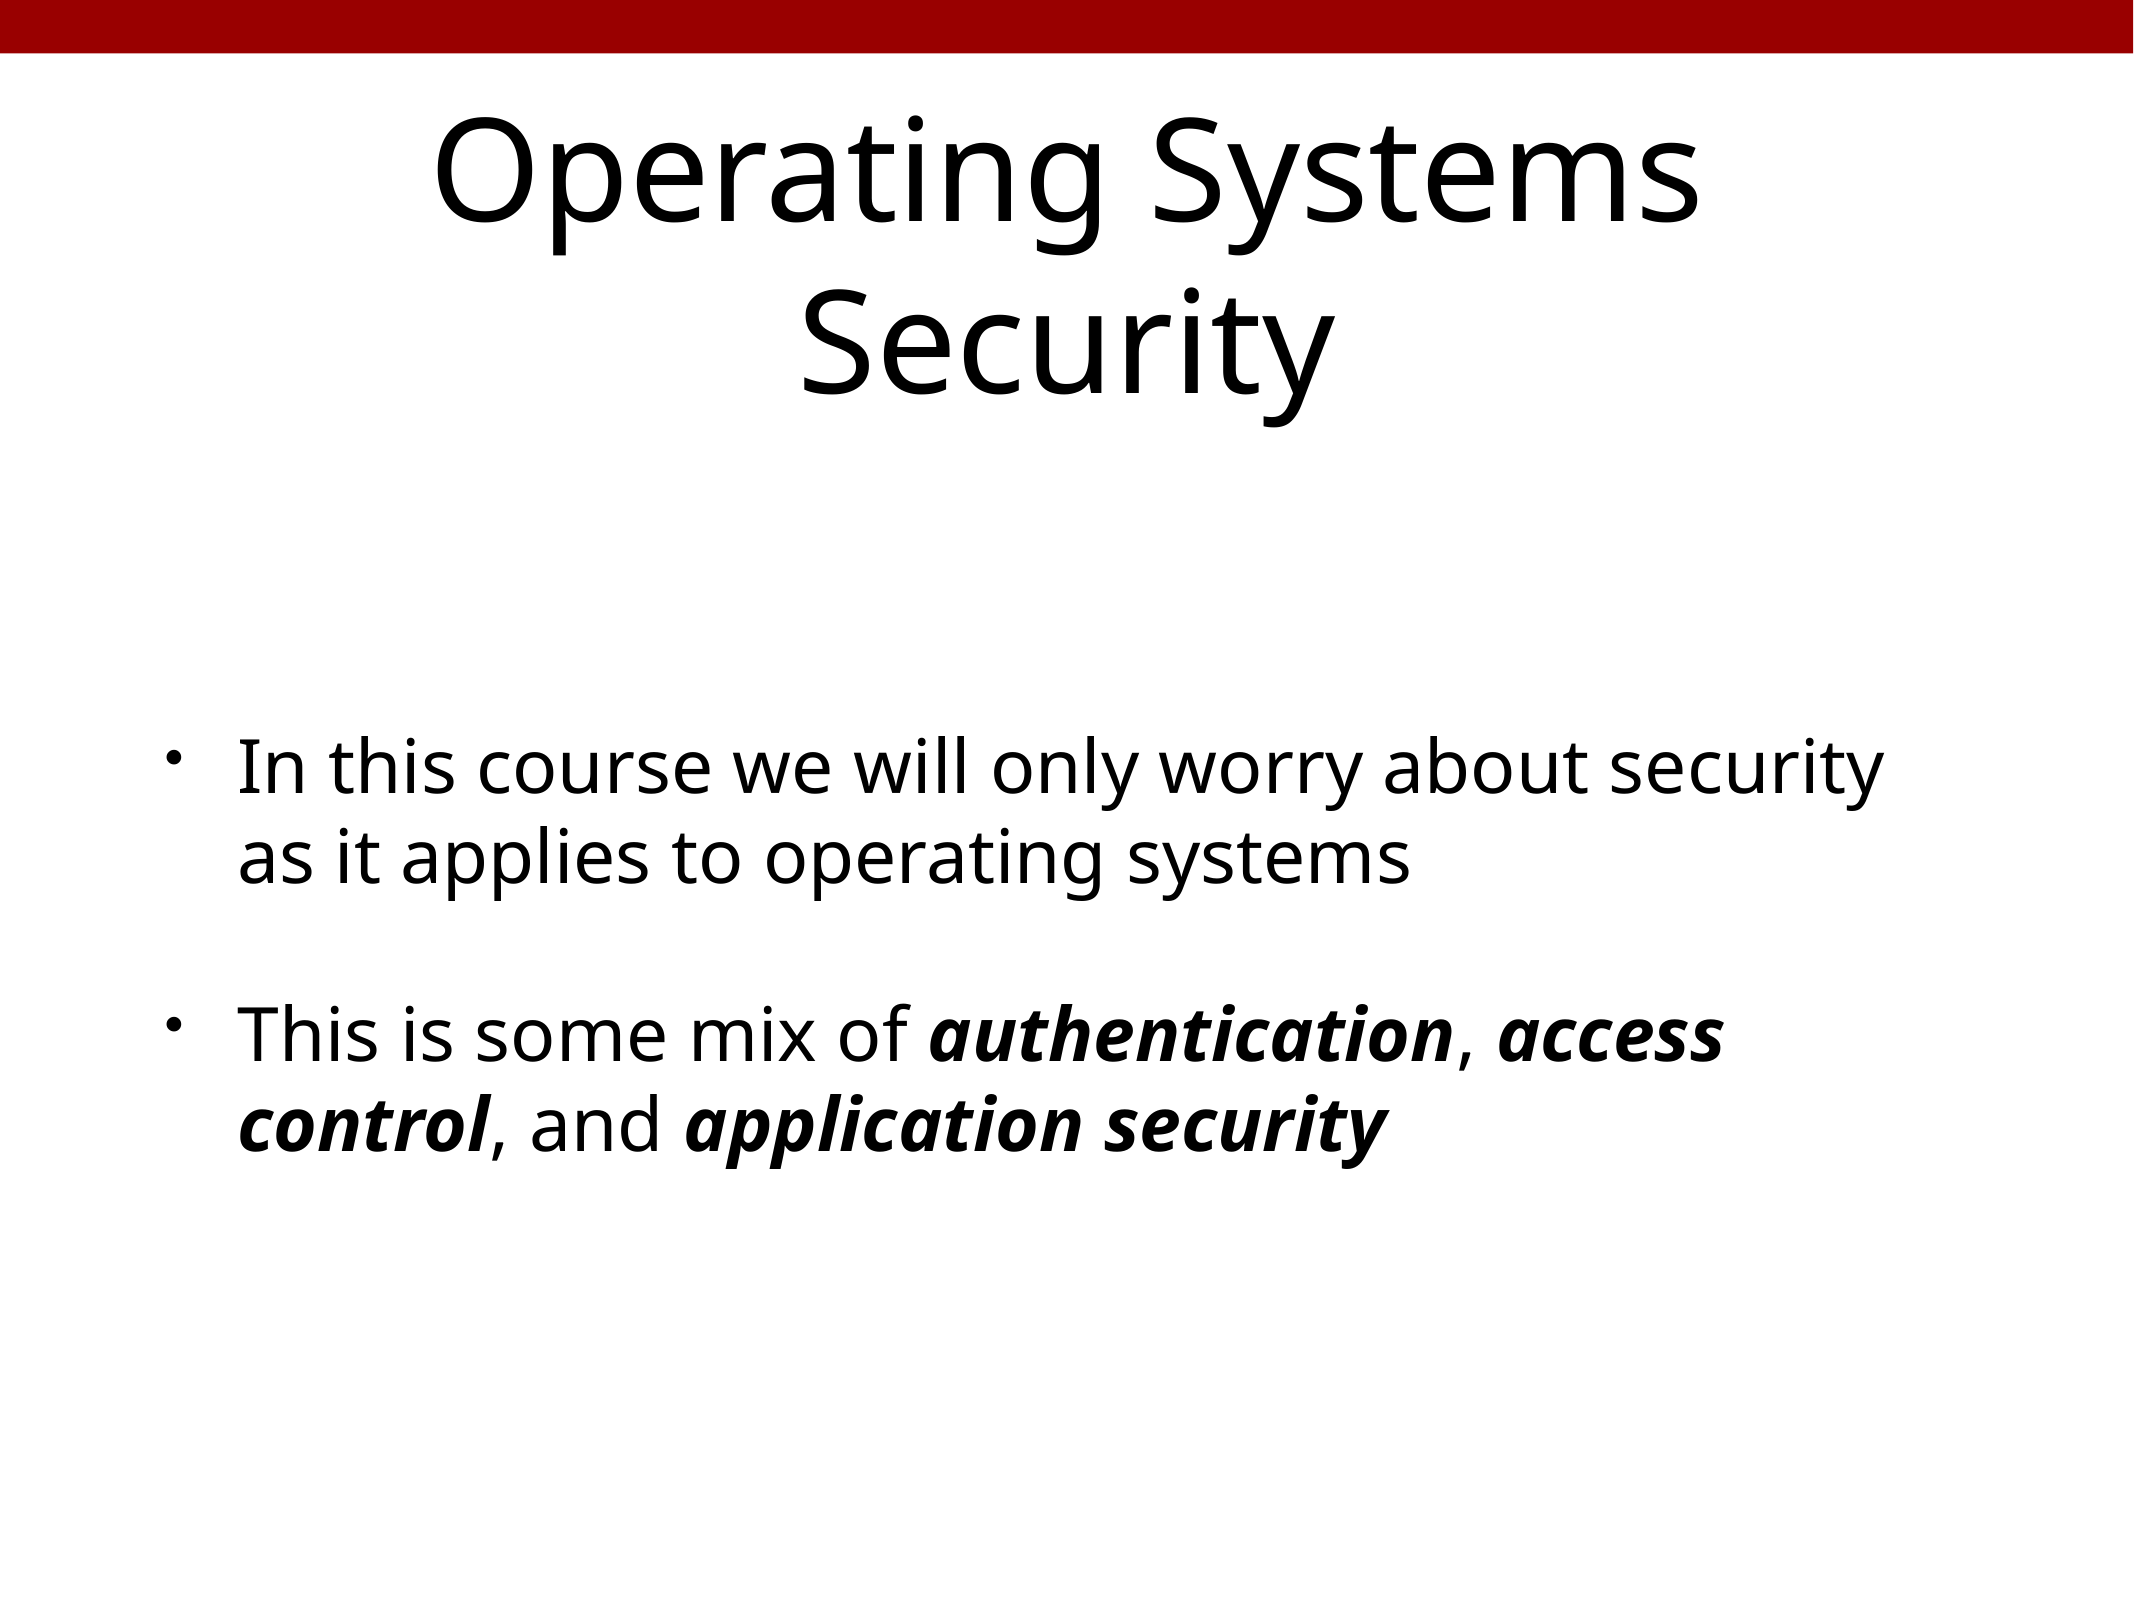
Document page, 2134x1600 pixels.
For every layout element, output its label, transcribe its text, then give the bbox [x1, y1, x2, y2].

title Operating Systems Security [155, 72, 1978, 426]
list In this course we will only worry about security as it applies to operating systems This is some mix of authentication, access control, and application security [155, 426, 1978, 1459]
